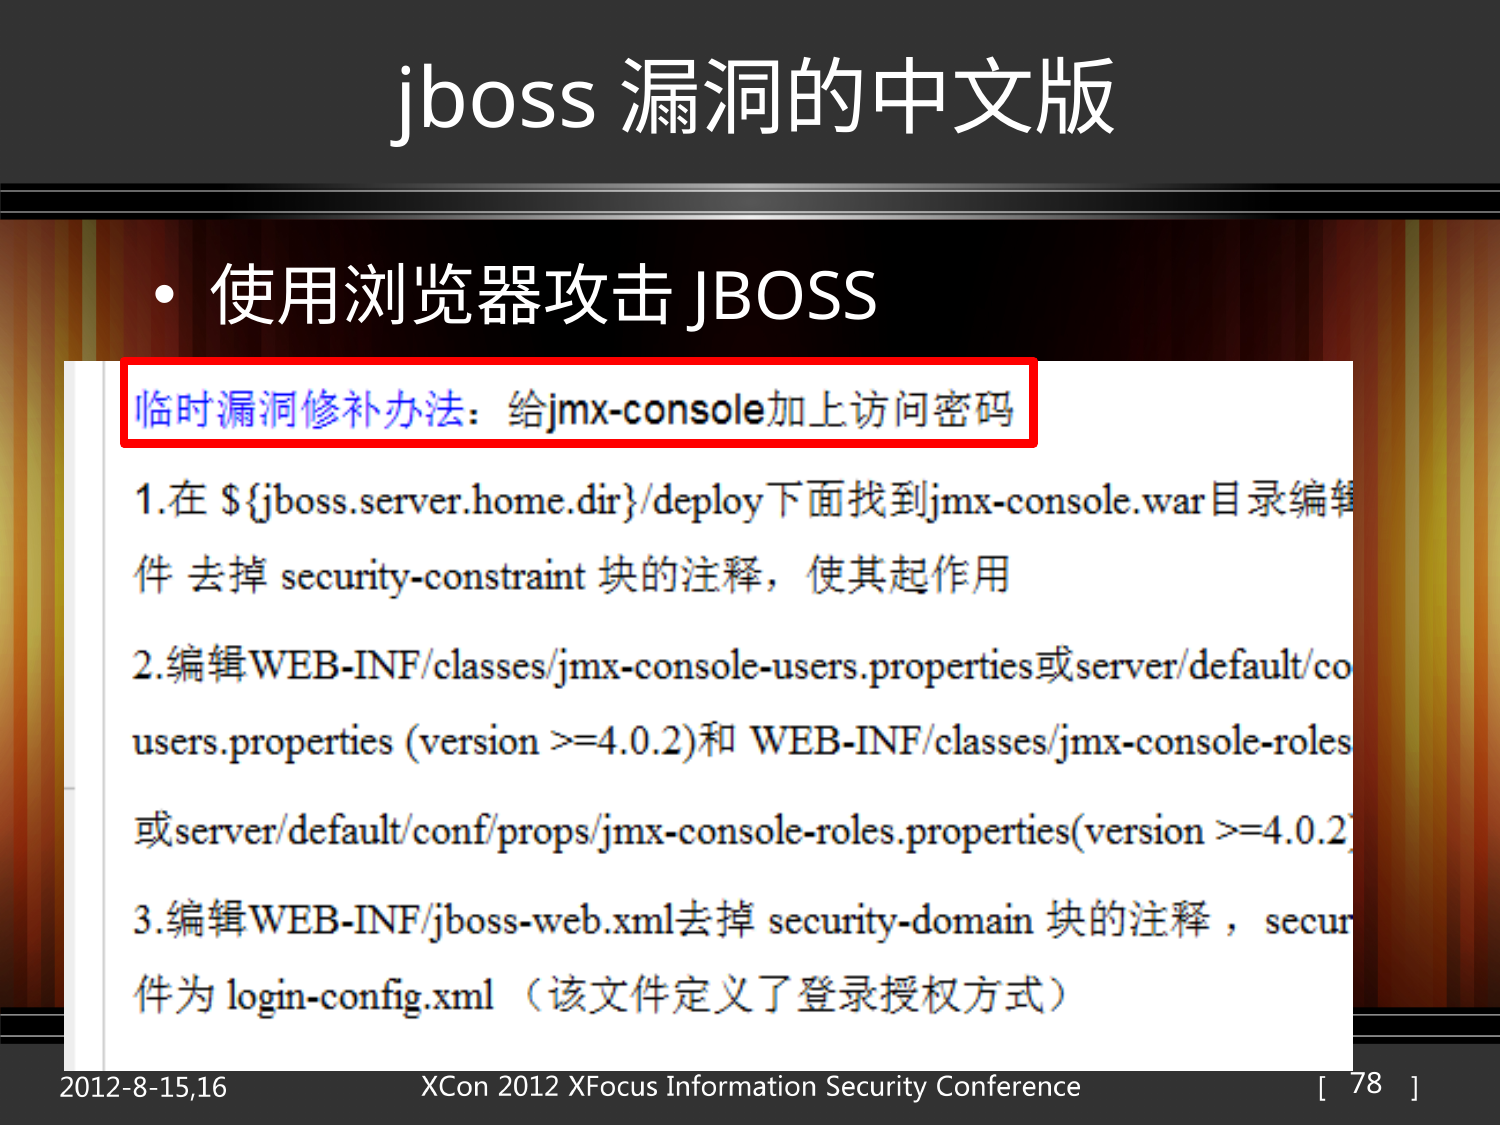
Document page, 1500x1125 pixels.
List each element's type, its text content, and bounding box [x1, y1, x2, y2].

slide_number 78 [1325, 1054, 1408, 1114]
list 使用浏览器攻击JBOSS [138, 245, 1376, 988]
title jboss漏洞的中文版 [138, 0, 1376, 188]
picture [0, 0, 1500, 1125]
